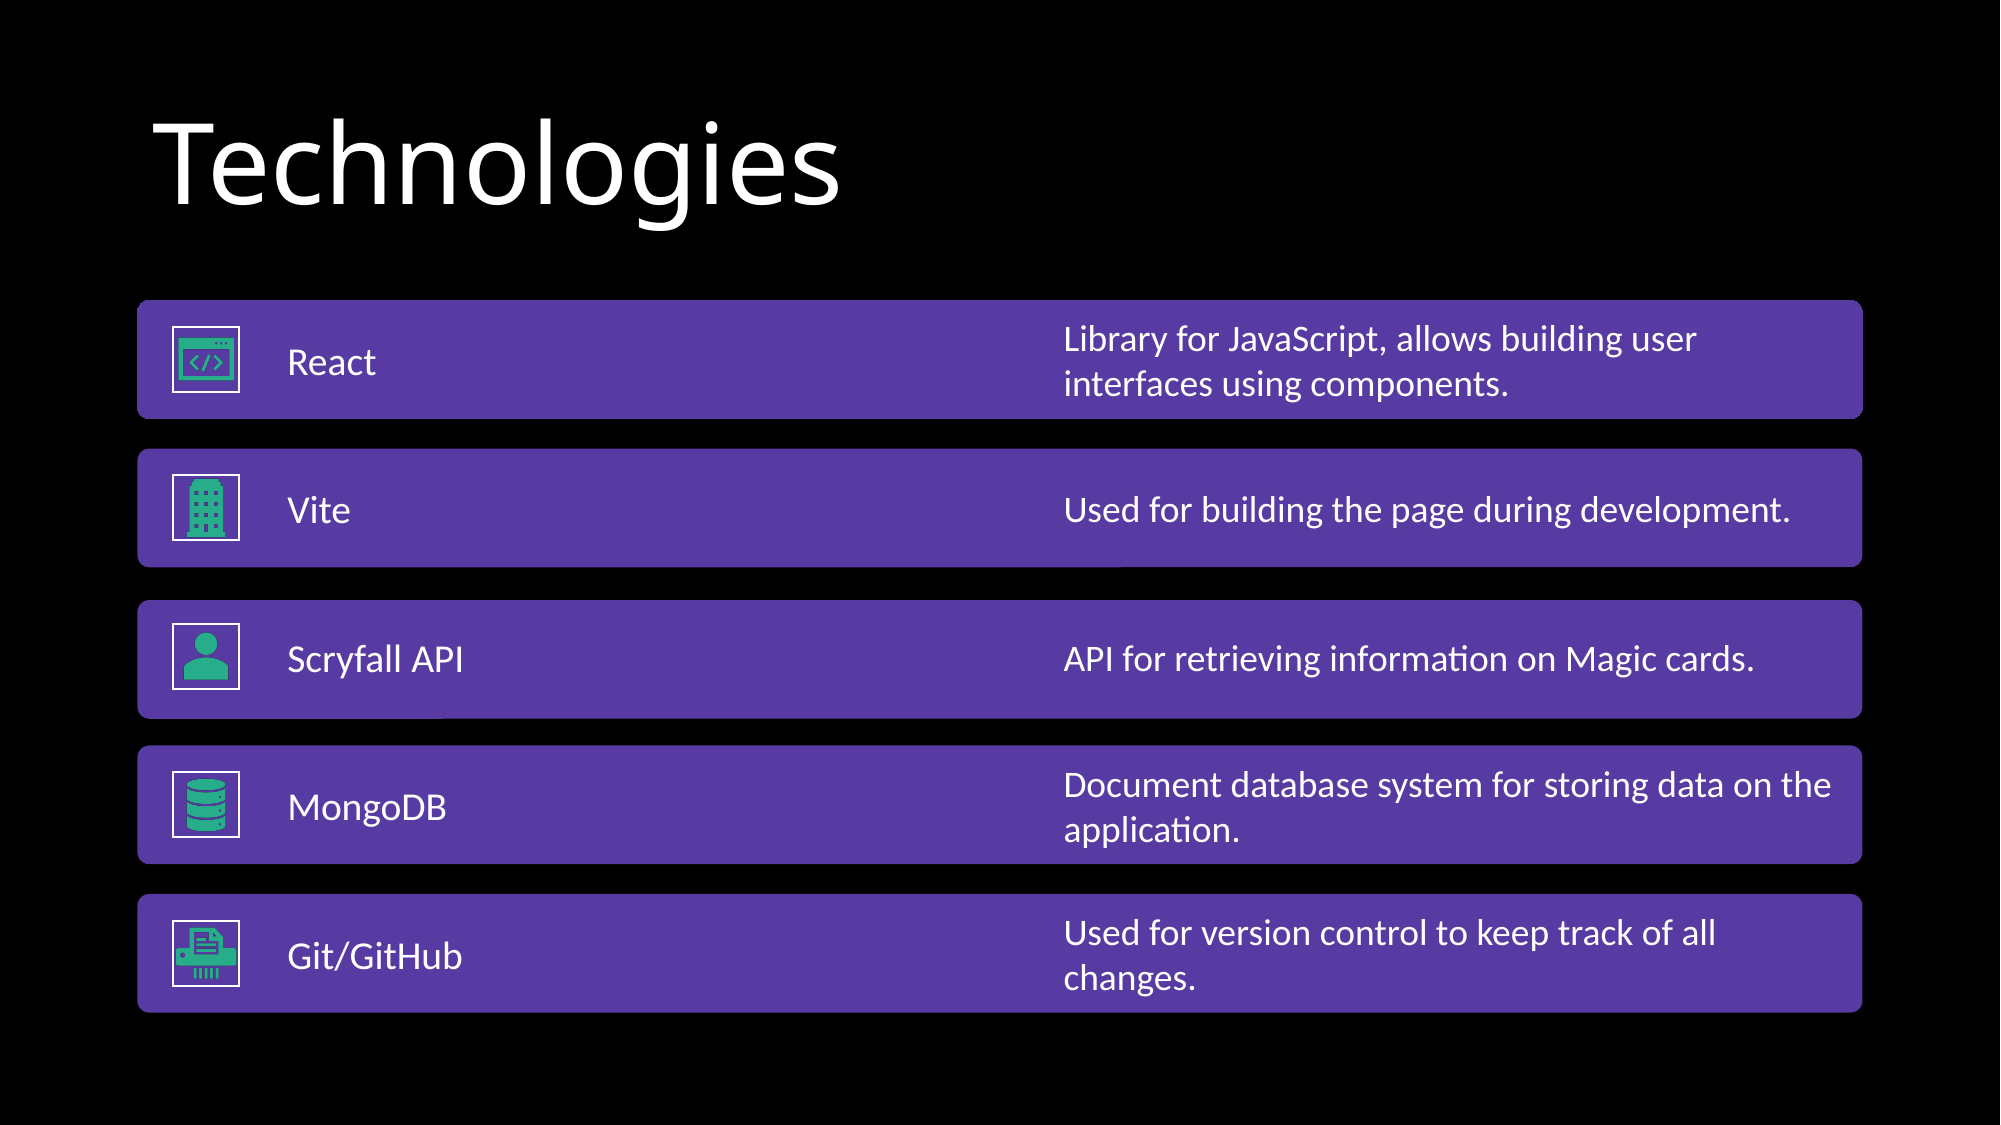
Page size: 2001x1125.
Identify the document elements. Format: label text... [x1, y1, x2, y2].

title Technologies [137, 59, 1863, 278]
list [137, 299, 1863, 1014]
